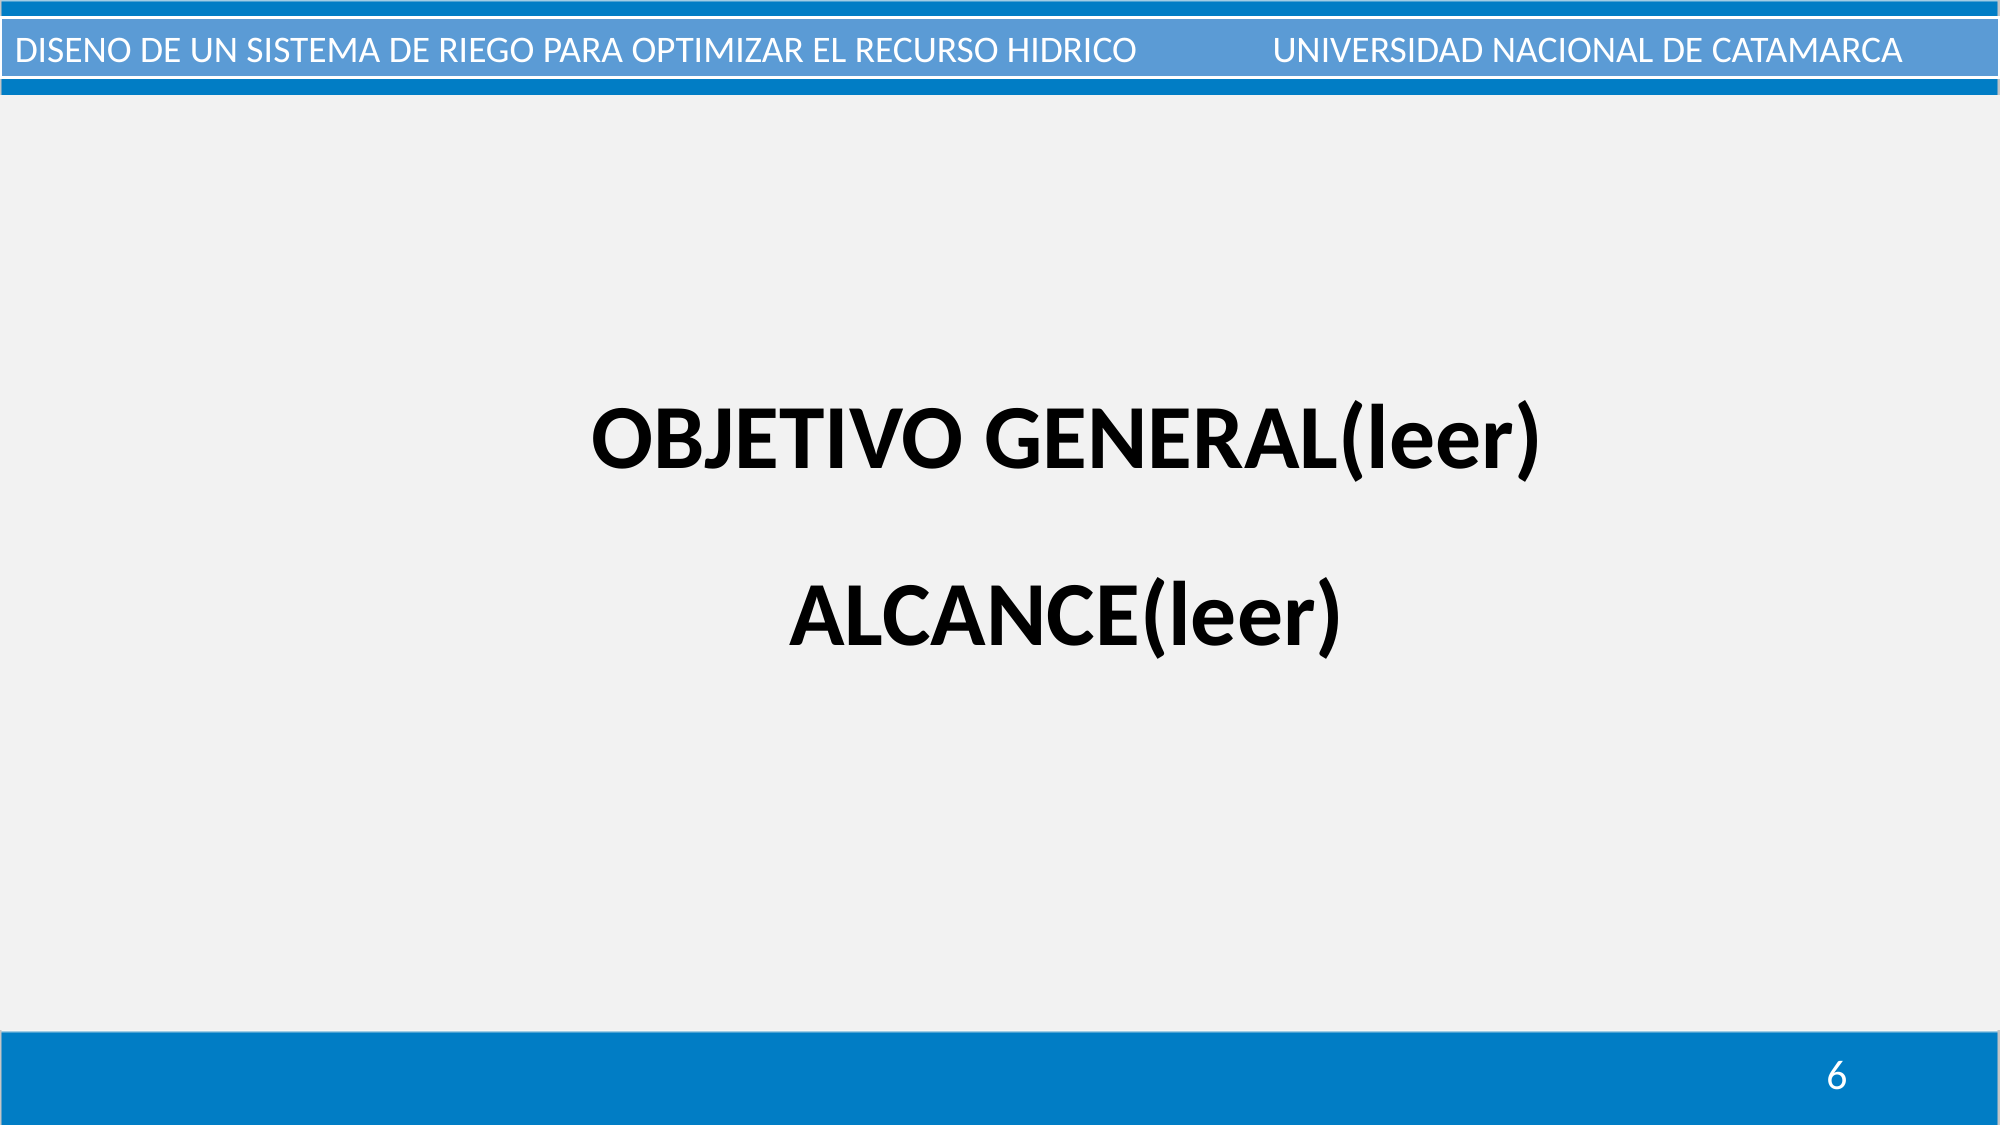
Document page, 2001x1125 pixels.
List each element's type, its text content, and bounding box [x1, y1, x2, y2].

text_box ALCANCE(leer) [774, 545, 1360, 671]
text_box OBJETIVO GENERAL(leer) [576, 369, 1559, 494]
picture [0, 0, 2000, 95]
picture [0, 1030, 2000, 1125]
